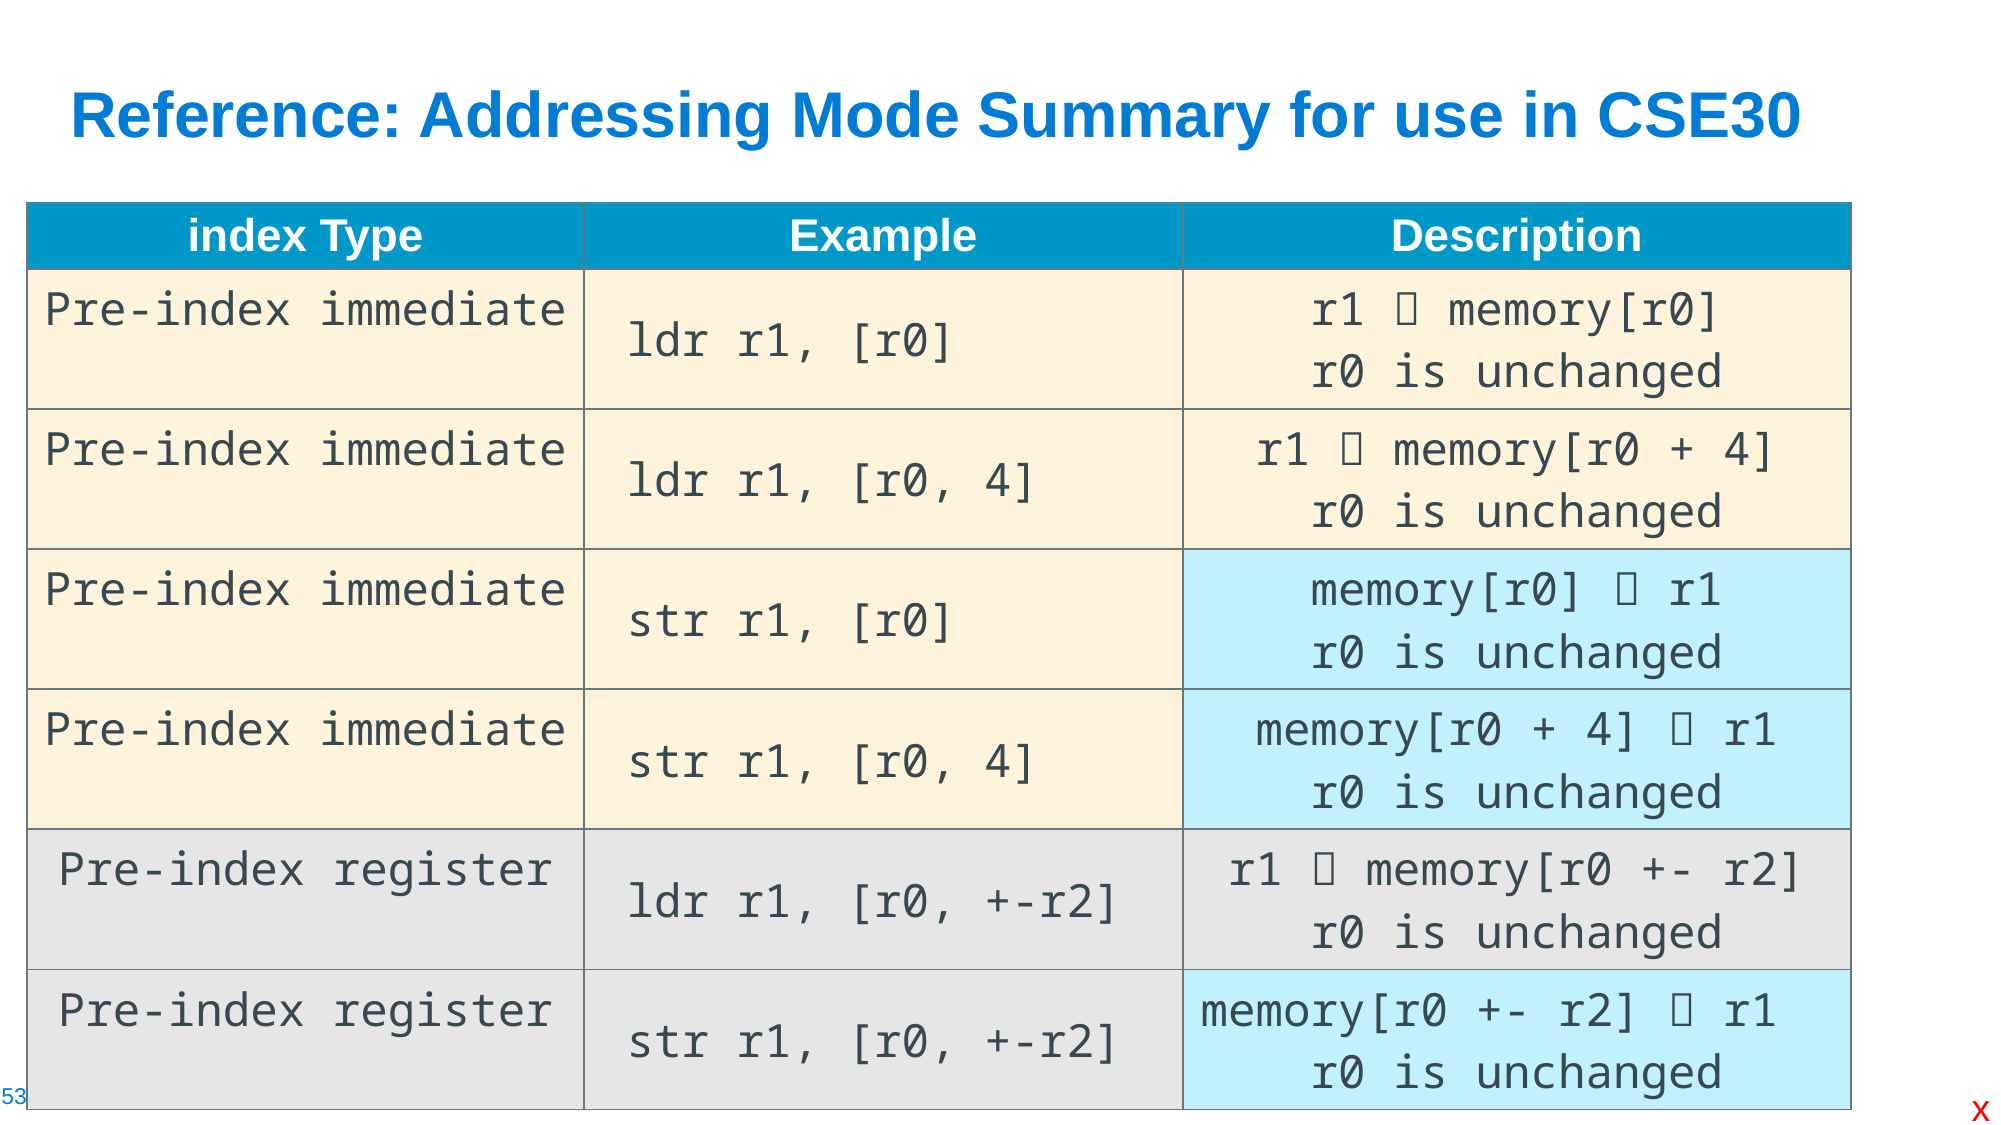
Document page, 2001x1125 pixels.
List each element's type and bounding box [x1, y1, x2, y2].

table_cell [585, 970, 1182, 1109]
table_cell [1184, 550, 1850, 688]
table_cell [585, 550, 1182, 688]
table_cell [585, 410, 1182, 548]
title [55, 75, 1902, 159]
table_header [585, 203, 1182, 268]
table_header [1184, 203, 1850, 268]
table_cell [1184, 410, 1850, 548]
table_cell [1184, 830, 1850, 969]
text_box [1956, 1076, 2000, 1125]
table_cell [1184, 270, 1850, 408]
table_cell [1184, 690, 1850, 828]
table_header [28, 203, 583, 268]
table_cell [585, 690, 1182, 828]
table_cell [585, 830, 1182, 969]
table_cell [28, 410, 583, 548]
table_cell [28, 970, 583, 1109]
table_cell [28, 550, 583, 688]
table_cell [28, 270, 583, 408]
table_cell [1184, 970, 1850, 1109]
table_cell [585, 270, 1182, 408]
table_cell [28, 690, 583, 828]
table_cell [28, 830, 583, 969]
